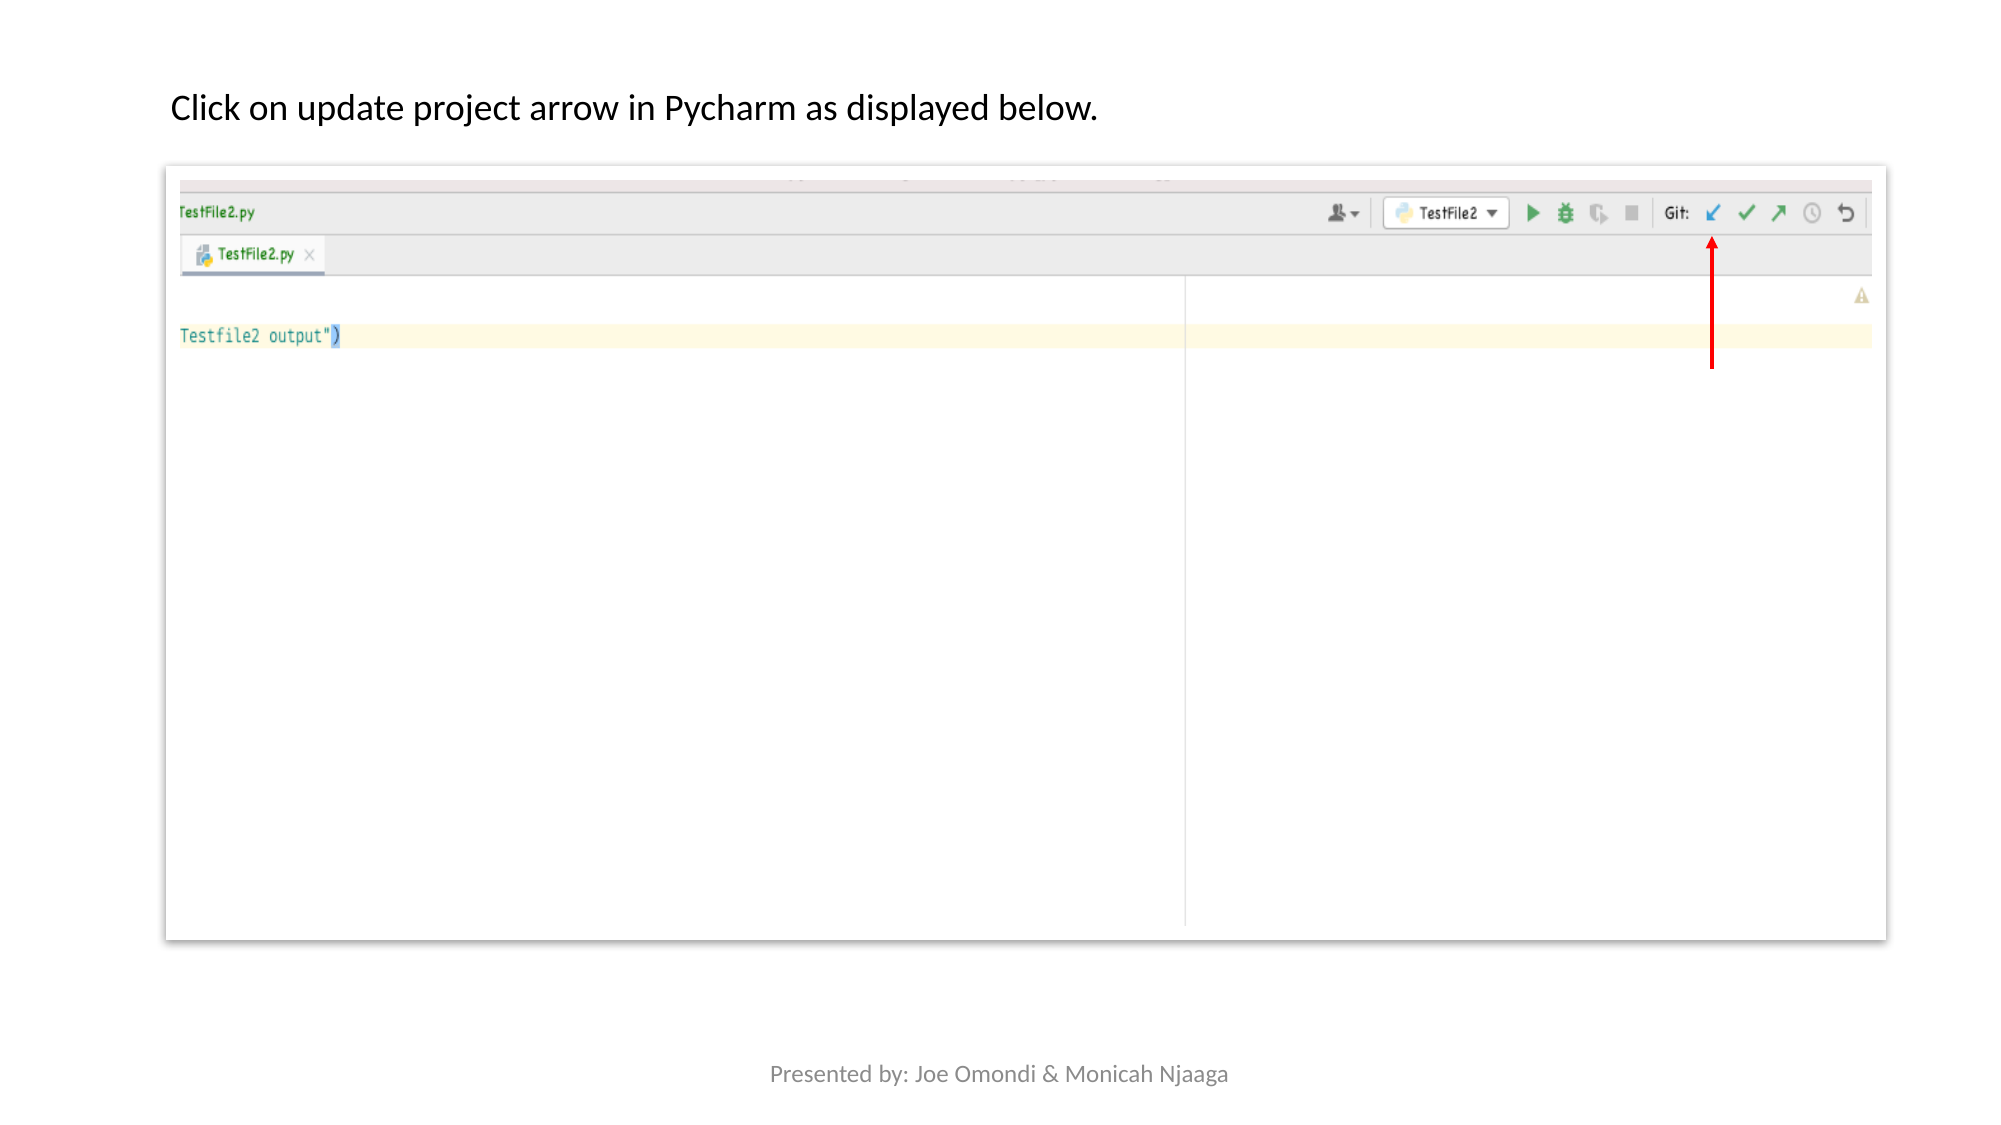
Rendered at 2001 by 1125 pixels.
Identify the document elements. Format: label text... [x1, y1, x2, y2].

text_box Click on update project arrow in Pycharm as displayed below. [156, 75, 1938, 136]
picture [180, 180, 1872, 926]
footer Presented by: Joe Omondi & Monicah Njaaga [662, 1042, 1338, 1103]
